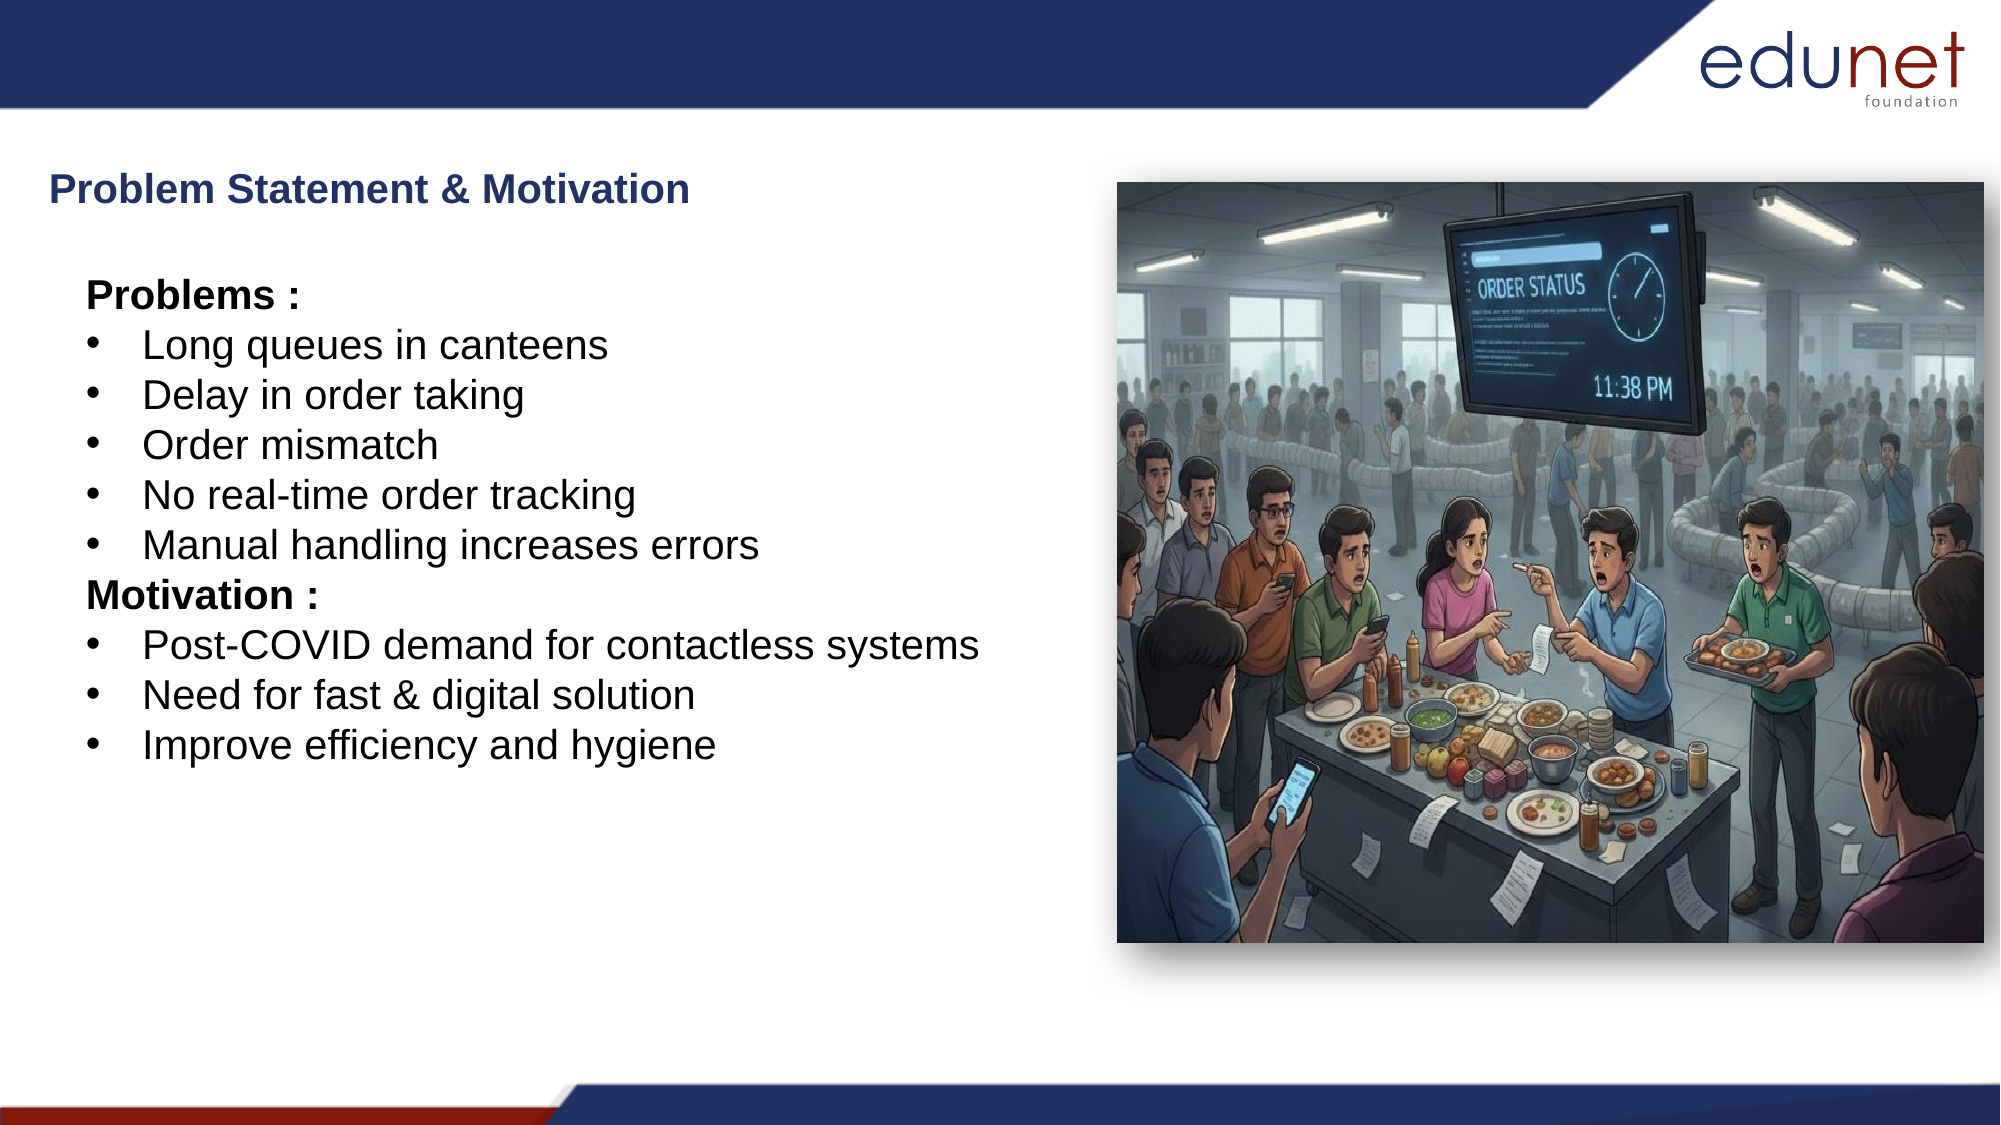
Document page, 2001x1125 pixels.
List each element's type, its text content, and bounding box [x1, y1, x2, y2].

picture [1116, 181, 1984, 944]
text_box Problems : Long queues in canteens Delay in order taking Order mismatch No real-time order tracking Manual handling increases errors Motivation : Post-COVID demand for contactless systems Need for fast & digital solution Improve efficiency and hygiene [71, 260, 1096, 826]
title Problem Statement & Motivation [28, 142, 735, 213]
picture [0, 1070, 2000, 1125]
picture [0, 0, 1977, 117]
